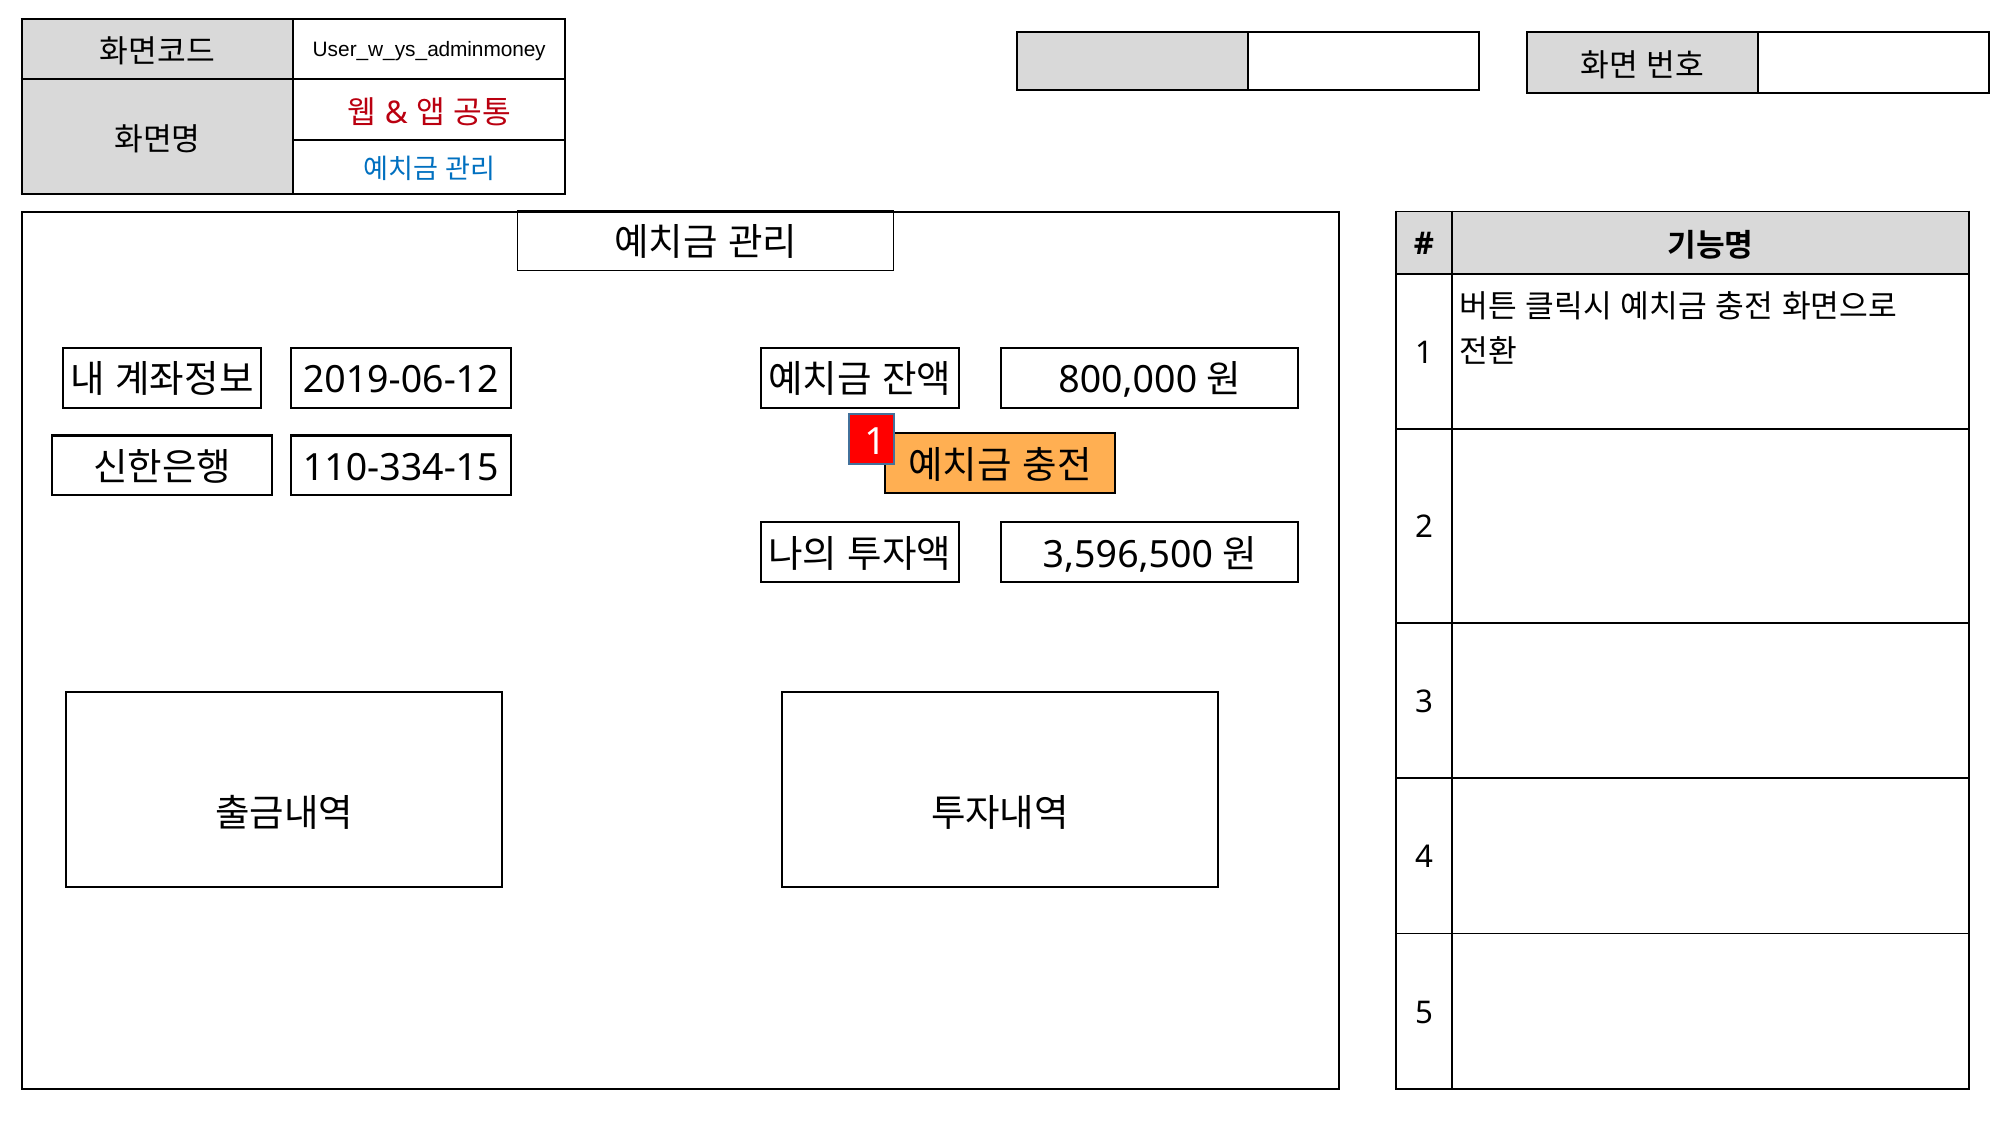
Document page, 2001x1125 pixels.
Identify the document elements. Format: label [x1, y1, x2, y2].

table_cell [294, 80, 564, 139]
table_cell [1453, 624, 1968, 777]
table_cell [294, 141, 564, 193]
table_header [1453, 212, 1968, 273]
table_header [23, 20, 292, 78]
table_cell [1453, 779, 1968, 933]
table_cell [1397, 934, 1451, 1088]
table_cell [1397, 275, 1451, 428]
table_header [1528, 33, 1757, 92]
table_header [1018, 33, 1247, 89]
table_cell [1397, 624, 1451, 777]
table_cell [1397, 779, 1451, 933]
table_header [294, 20, 564, 78]
table_header [1249, 33, 1478, 89]
table_cell [23, 80, 292, 193]
table_cell [1453, 430, 1968, 622]
table_header [1397, 212, 1451, 273]
table_cell [1453, 934, 1968, 1088]
table_cell [1453, 275, 1968, 428]
table_header [1759, 33, 1988, 92]
text_box [21, 210, 1340, 1090]
table_cell [1397, 430, 1451, 622]
